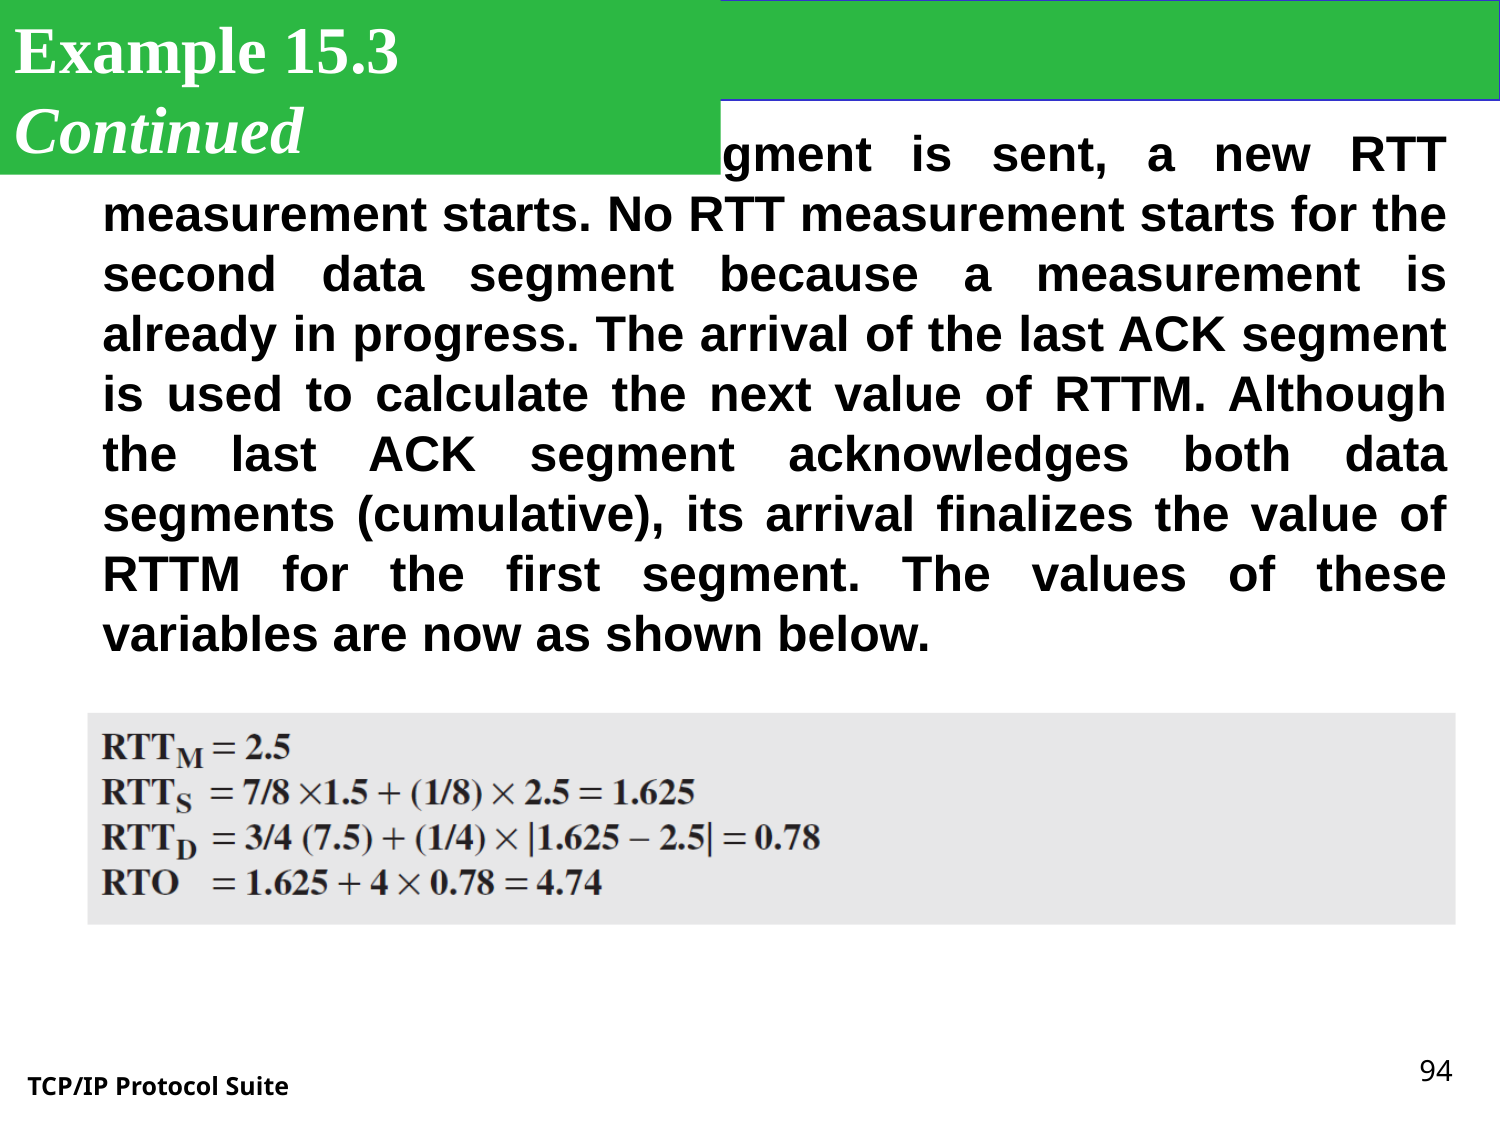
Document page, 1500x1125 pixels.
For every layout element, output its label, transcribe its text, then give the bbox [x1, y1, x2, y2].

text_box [0, 0, 1500, 101]
text_box 3. When the first data segment is sent, a new RTT measurement starts. No RTT measurement starts for the second data segment because a measurement is already in progress. The arrival of the last ACK segment is used to calculate the next value of RTTM. Although the last ACK segment acknowledges both data segments (cumulative), its arrival finalizes the value of RTTM for the first segment. The values of these variables are now as shown below. [12, 114, 1463, 669]
text_box TCP/IP Protocol Suite [12, 1032, 488, 1108]
picture [71, 702, 1481, 940]
text_box <number> [1155, 1024, 1468, 1100]
